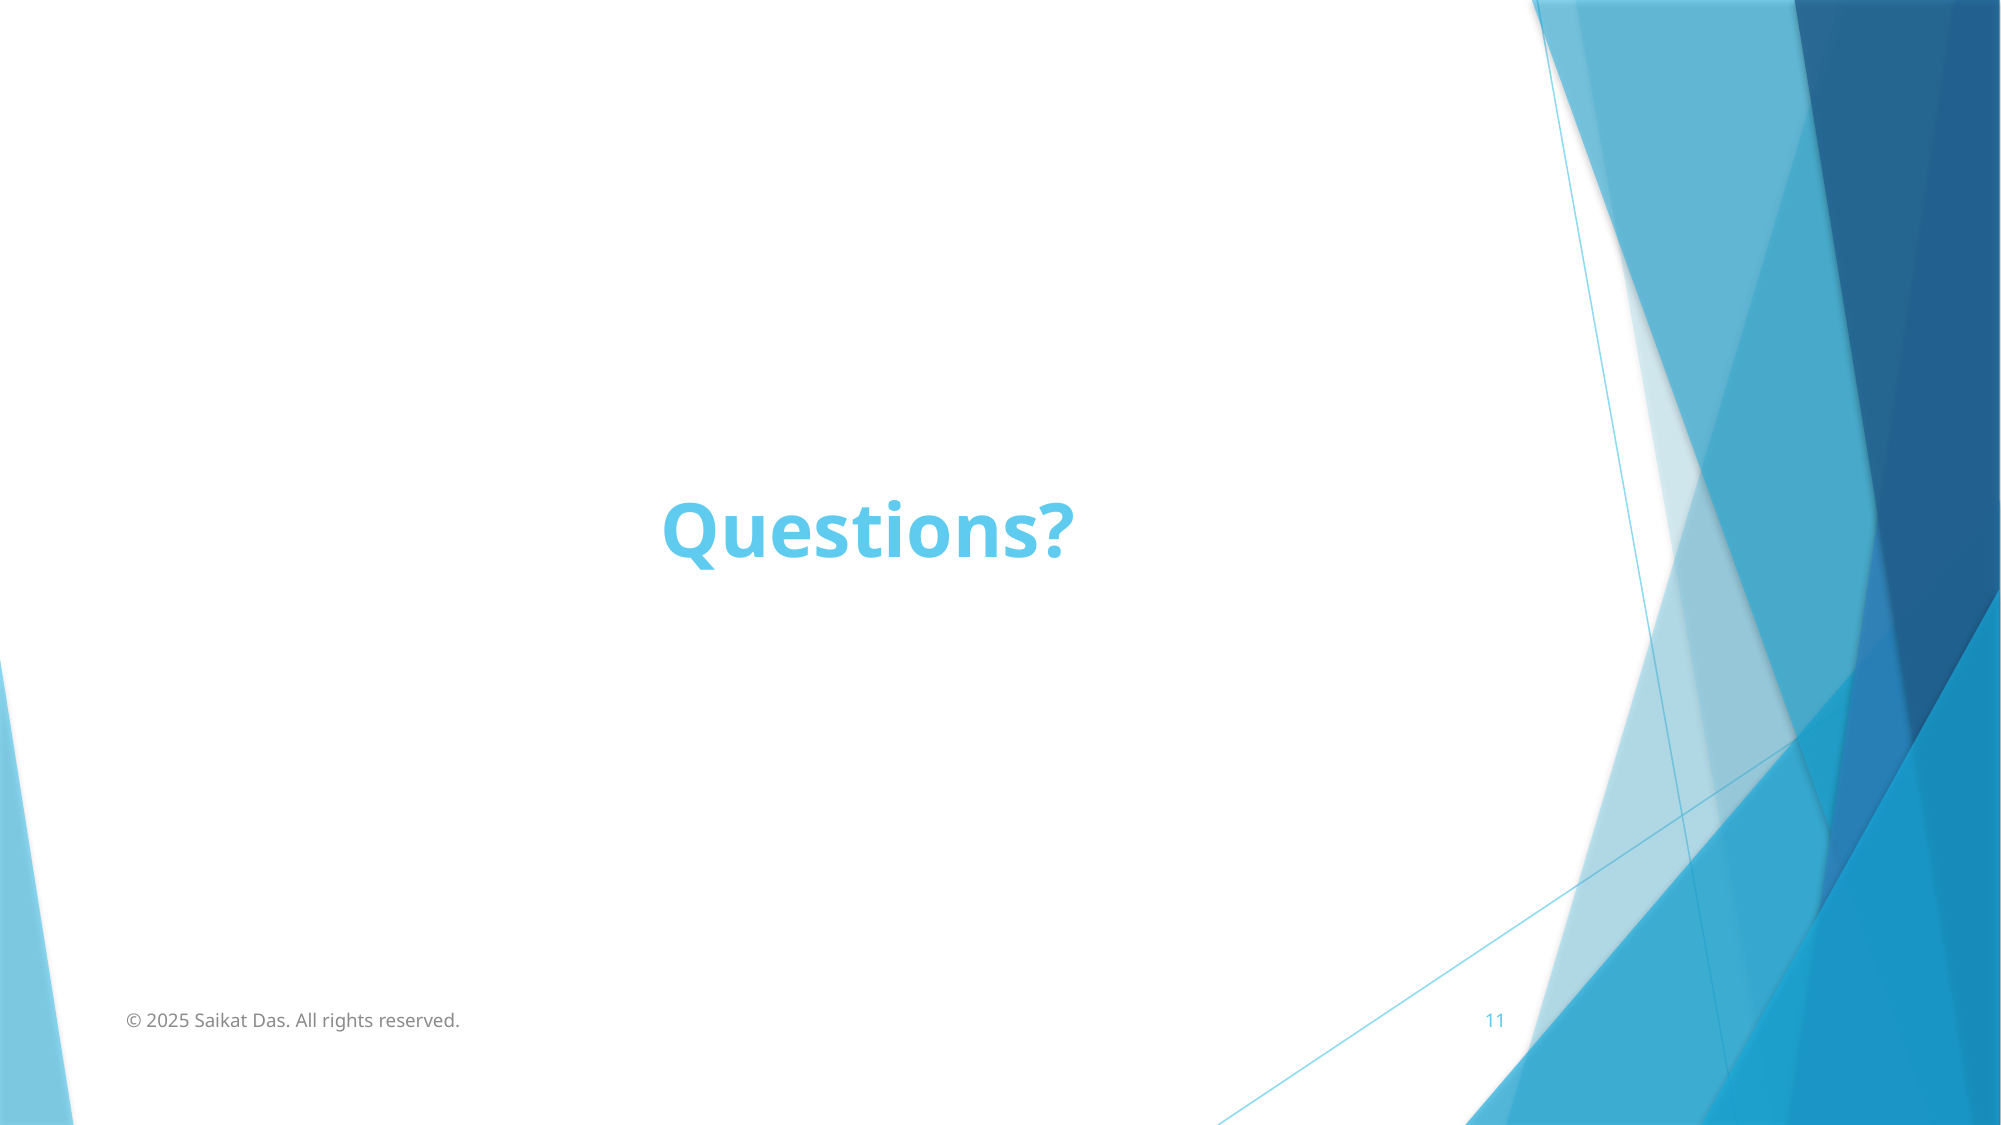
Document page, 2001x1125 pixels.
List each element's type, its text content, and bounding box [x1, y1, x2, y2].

title Questions? [645, 475, 2000, 692]
slide_number 11 [1409, 991, 1522, 1051]
footer ©️ 2025 Saikat Das. All rights reserved. [111, 991, 1145, 1051]
